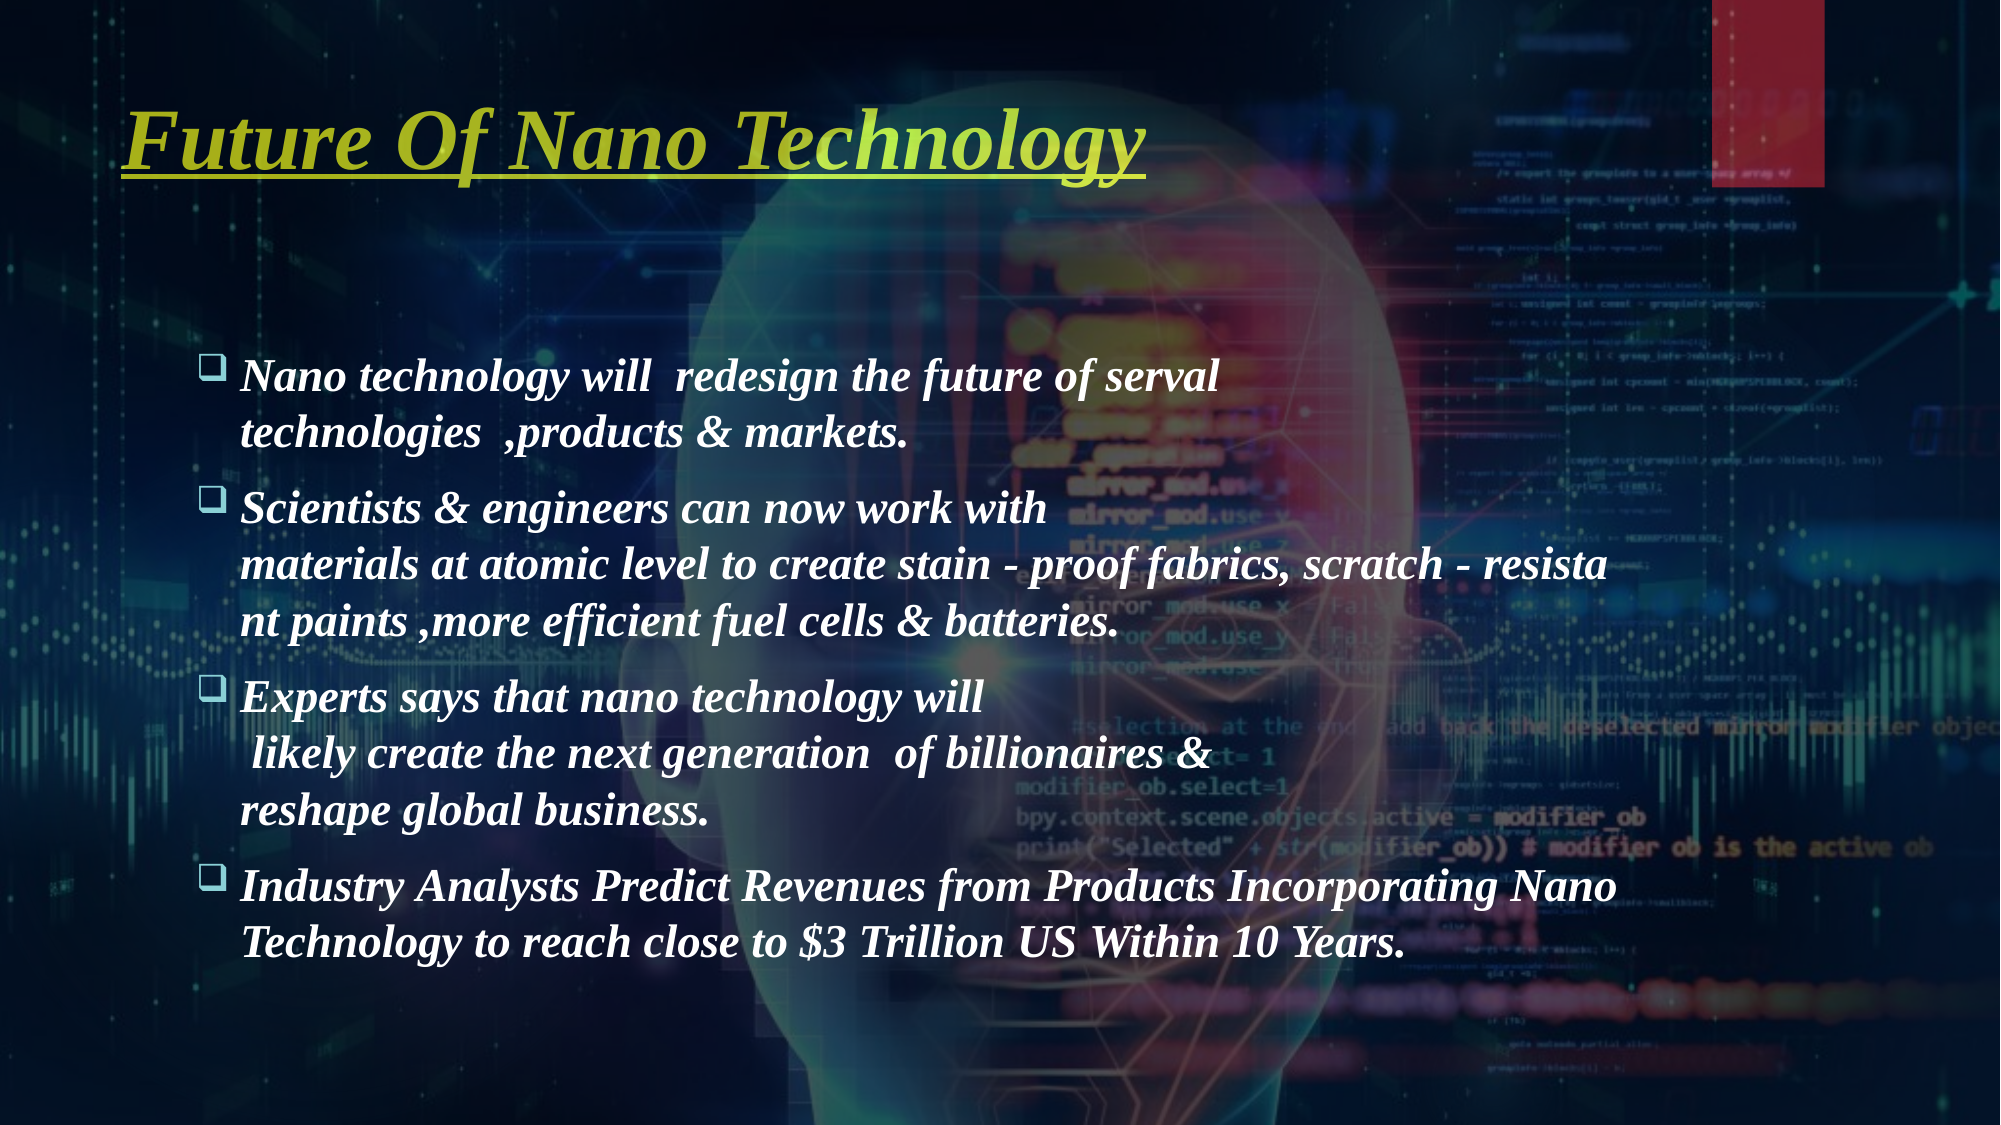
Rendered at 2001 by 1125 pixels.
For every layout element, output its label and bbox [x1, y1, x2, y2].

list [0, 0, 2000, 1125]
